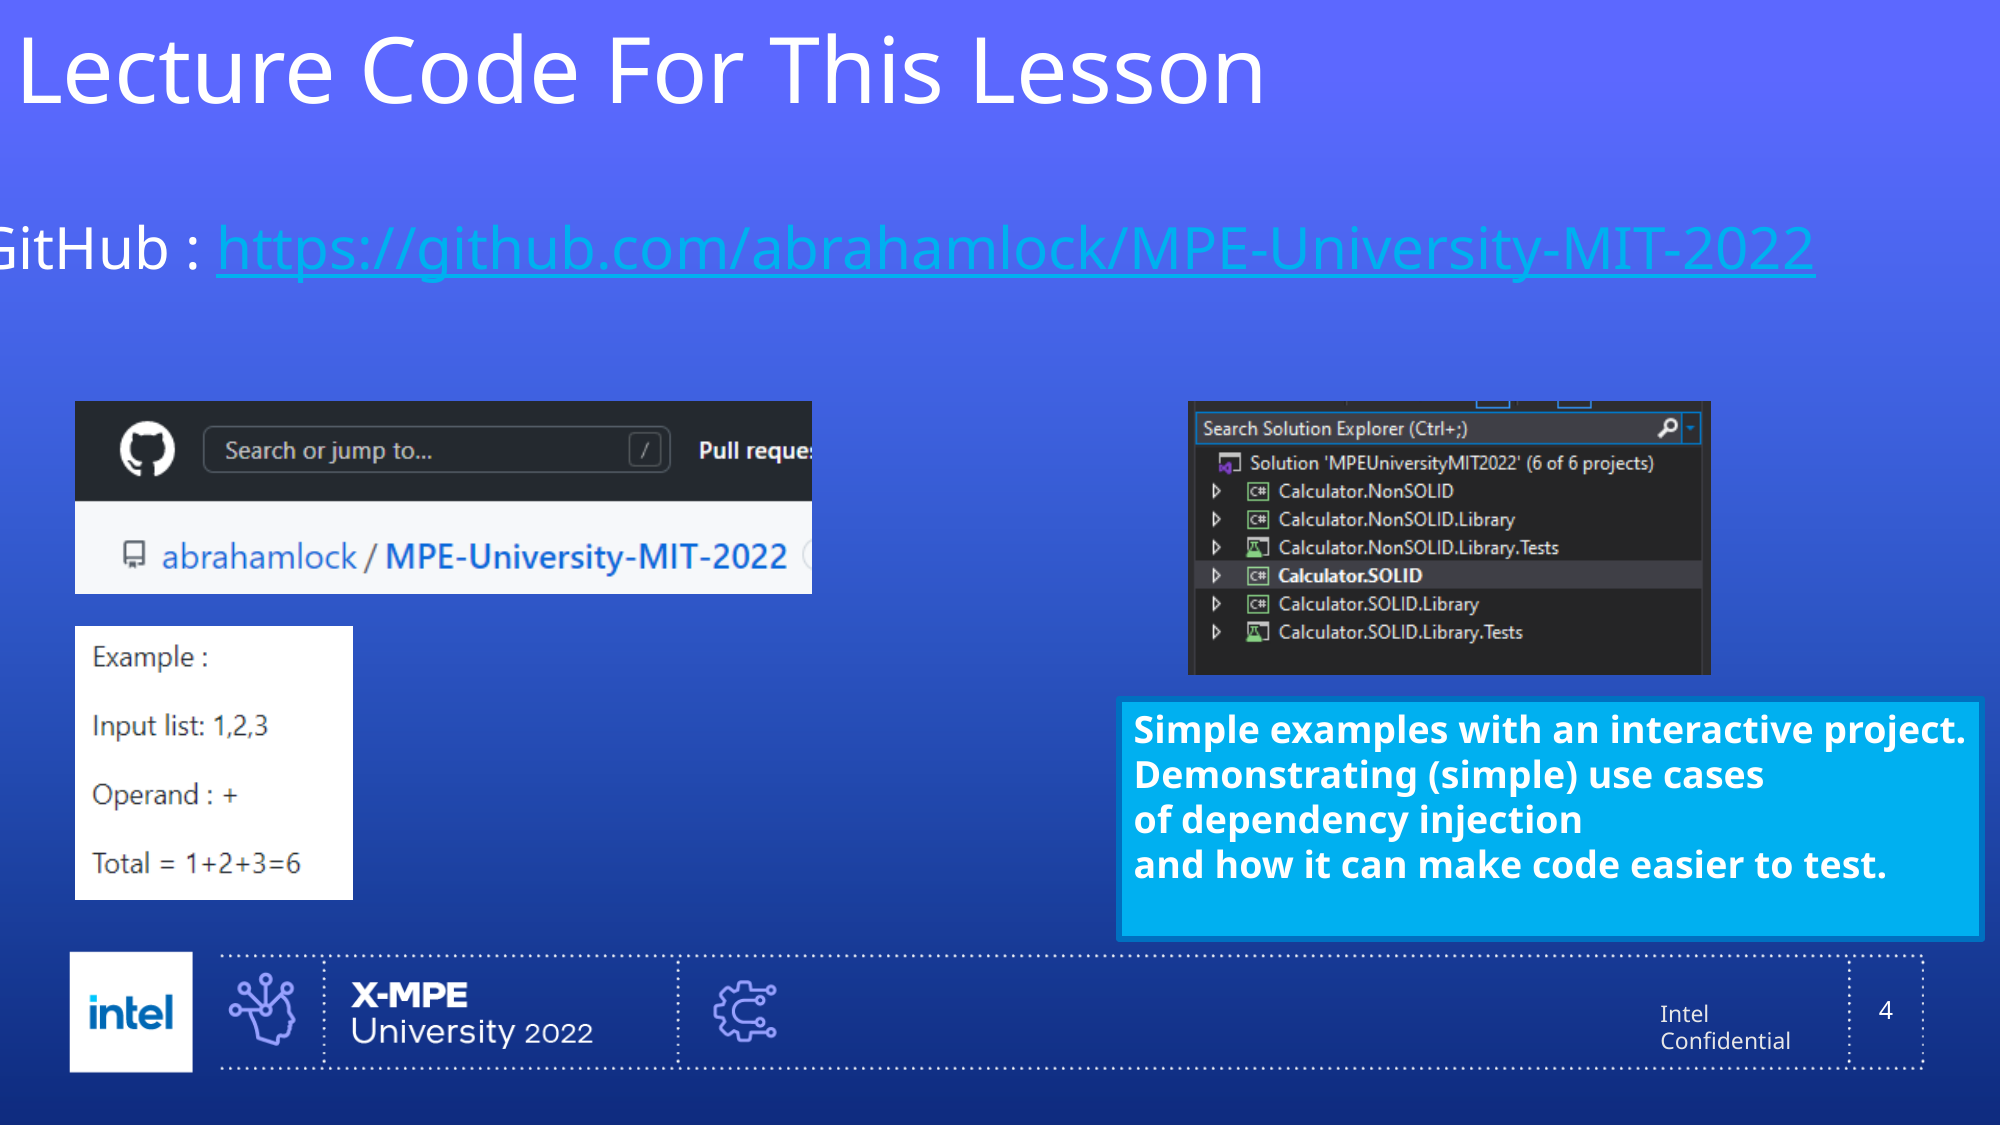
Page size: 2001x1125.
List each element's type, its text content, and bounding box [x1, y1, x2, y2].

text_box Simple examples with an interactive project. Demonstrating (simple) use cases of dependency injection and how it can make code easier to test. [1119, 698, 1983, 939]
picture [0, 0, 2000, 1125]
text_box GitHub : https://github.com/abrahamlock/MPE-University-MIT-2022 [0, 203, 1861, 298]
title Lecture Code For This Lesson [0, 0, 1725, 184]
